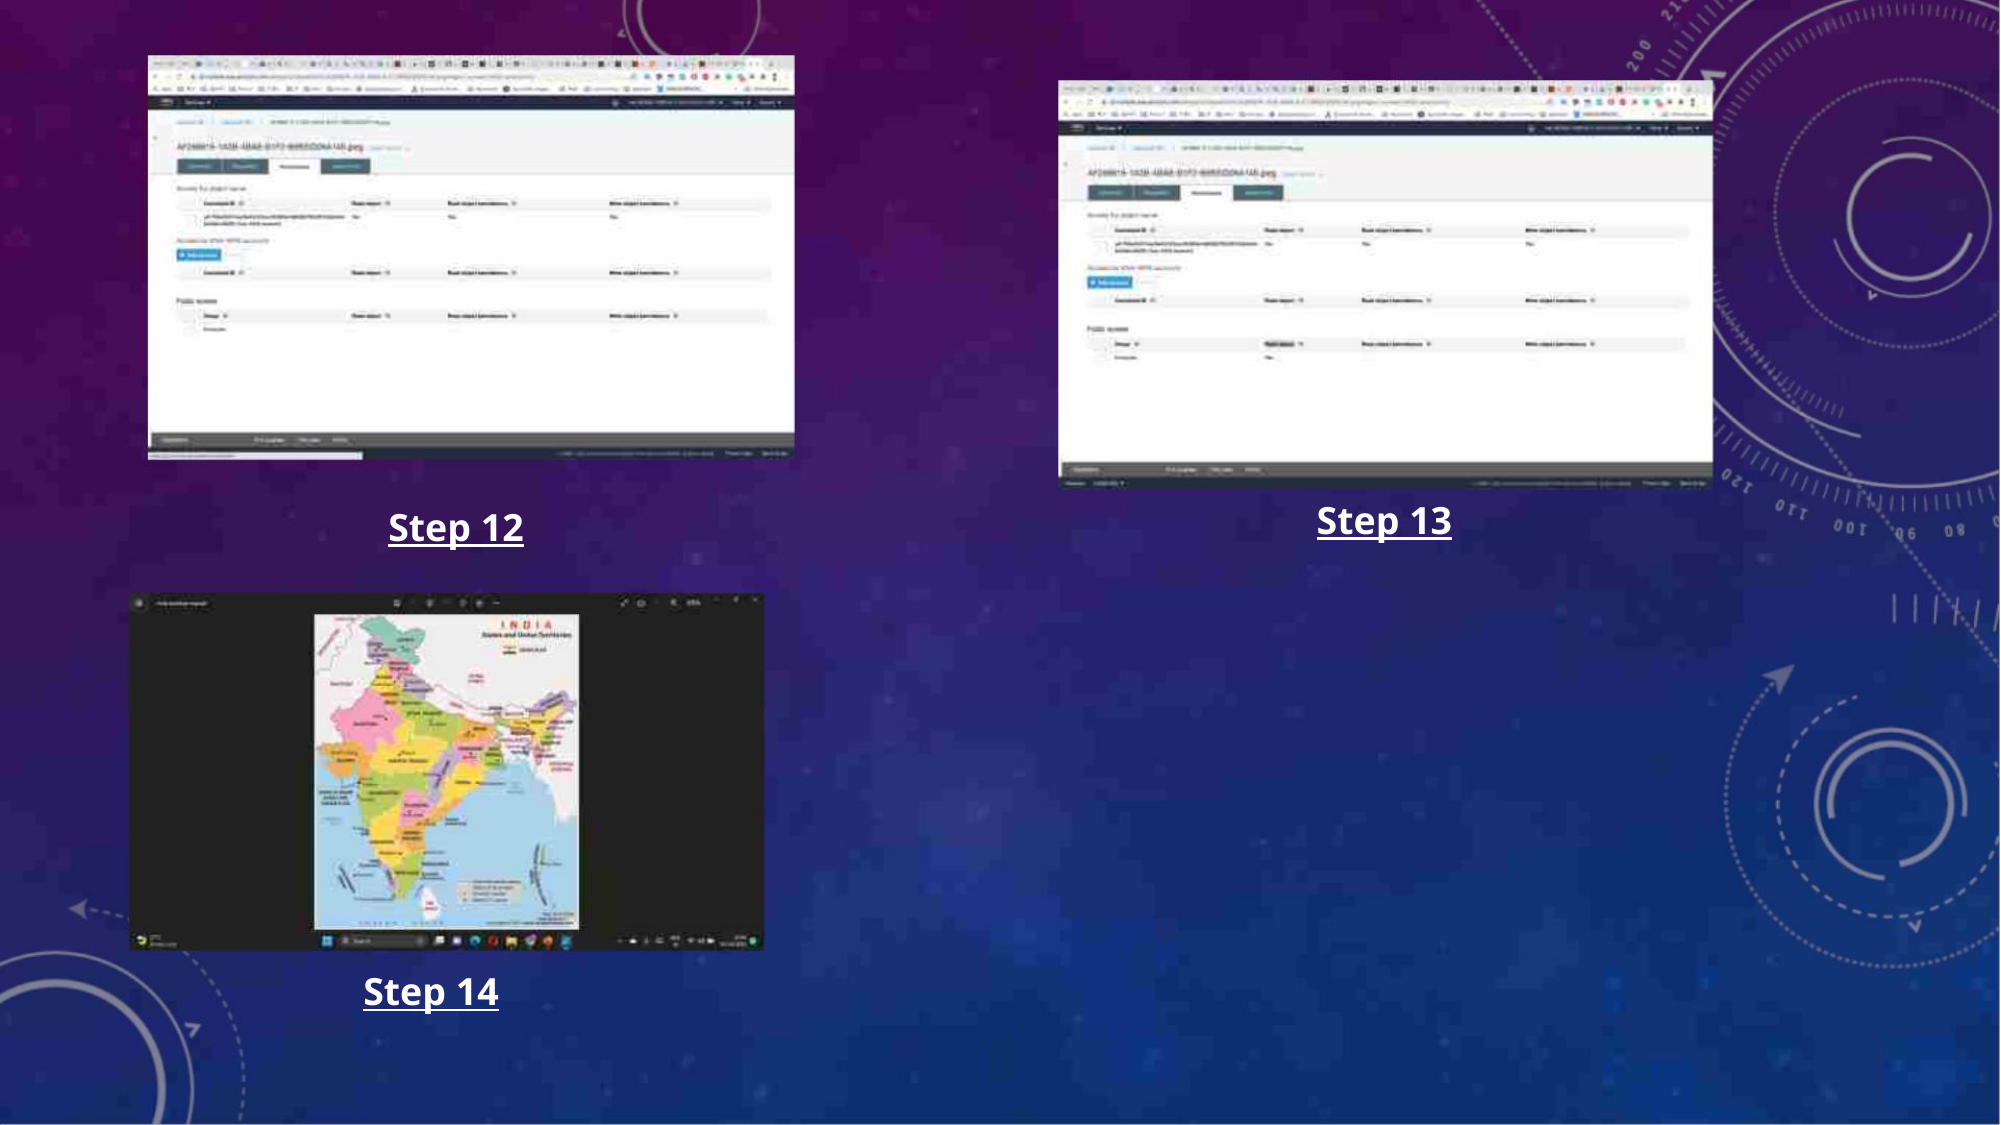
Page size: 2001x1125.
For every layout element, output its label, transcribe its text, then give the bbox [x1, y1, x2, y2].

text_box Step 14 [363, 971, 507, 1014]
text_box Step 13 [1316, 500, 1460, 542]
text_box Step 12 [388, 507, 531, 550]
text_box [0, 0, 2000, 1125]
